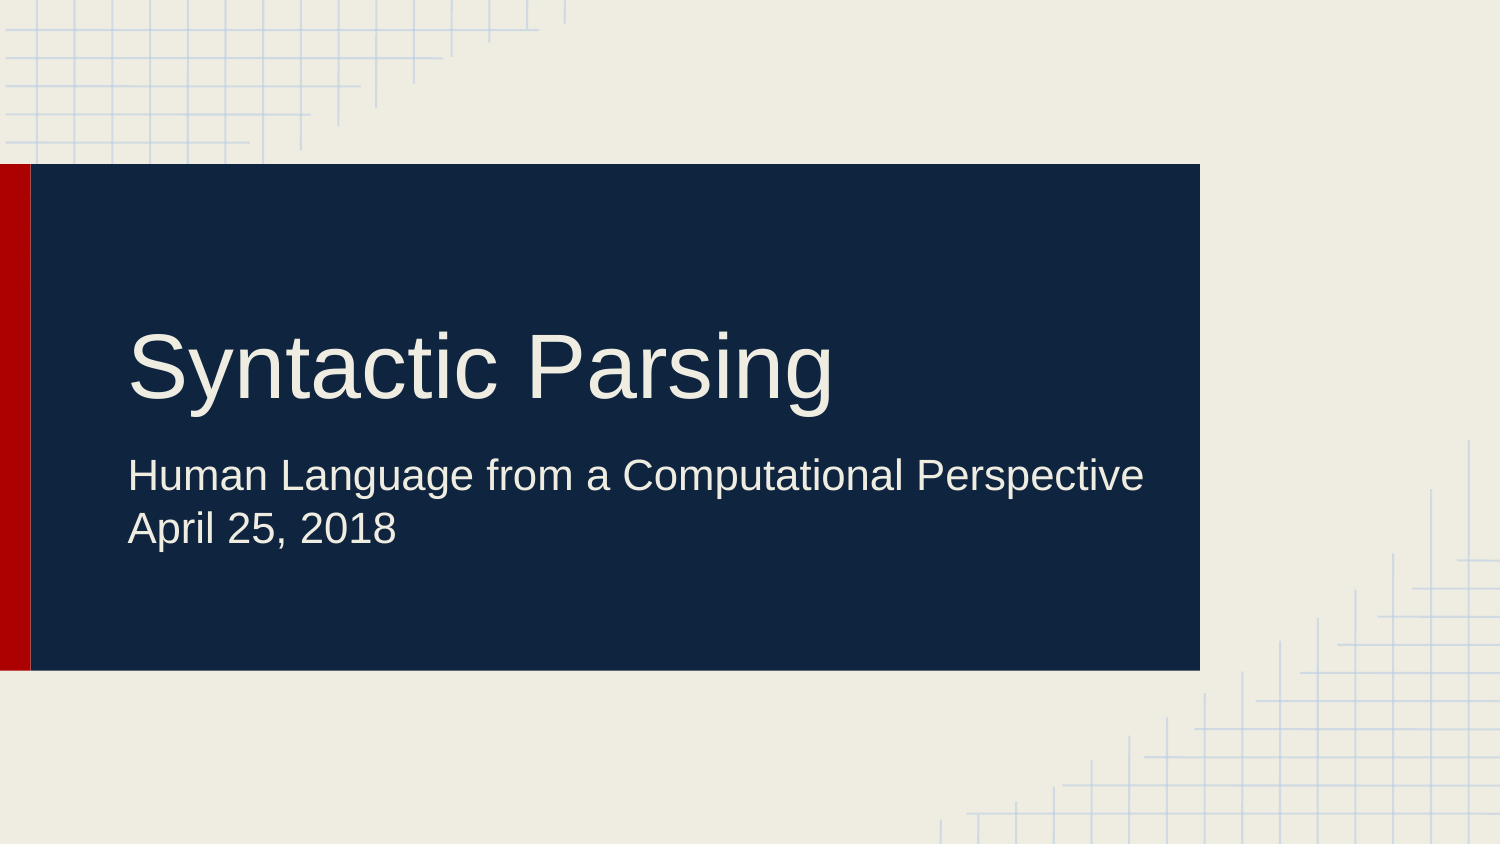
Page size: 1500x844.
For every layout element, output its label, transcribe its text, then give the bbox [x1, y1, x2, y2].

subtitle Human Language from a Computational Perspective April 25, 2018 [112, 432, 1197, 586]
title Syntactic Parsing [112, 190, 1163, 432]
